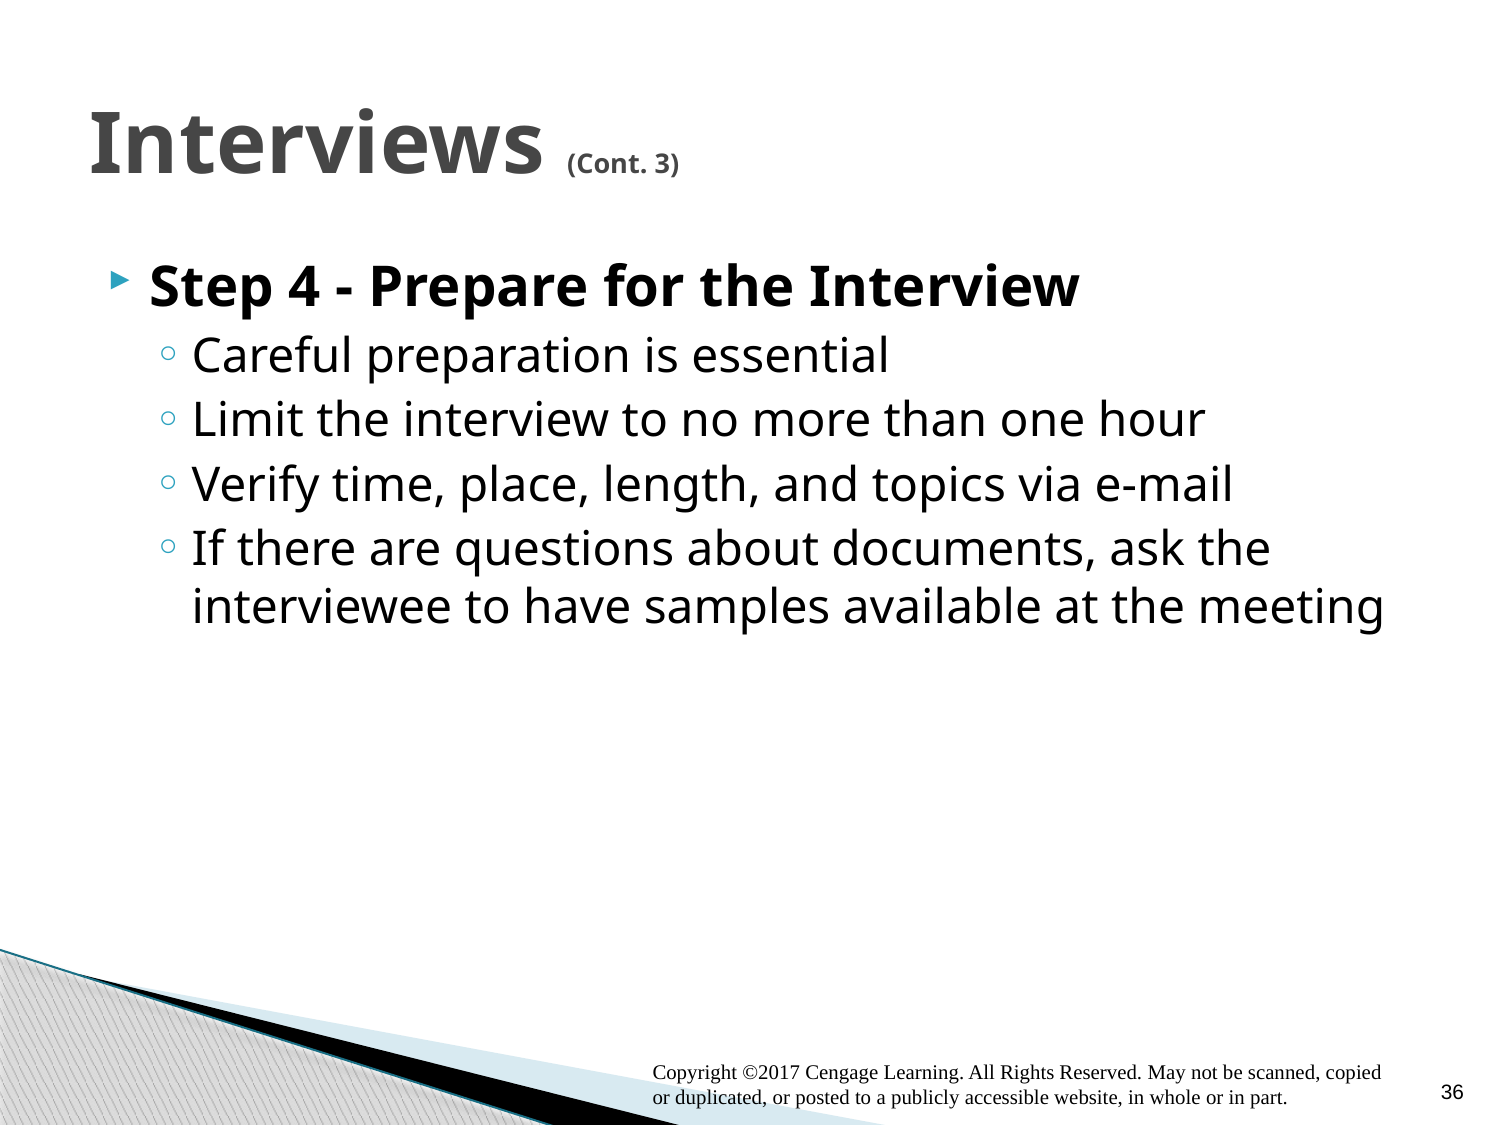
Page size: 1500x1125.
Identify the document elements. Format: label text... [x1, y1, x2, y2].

title Interviews (Cont. 3) [75, 45, 1425, 233]
list Step 4 - Prepare for the Interview Careful preparation is essential Limit the interview to no more than one hour Verify time, place, length, and topics via e-mail If there are questions about documents, ask the interviewee to have samples available at the meeting [75, 243, 1463, 986]
slide_number 36 [1419, 1051, 1479, 1112]
footer Copyright ©2017 Cengage Learning. All Rights Reserved. May not be scanned, copied or duplicated, or posted to a publicly accessible website, in whole or in part. [637, 1051, 1419, 1112]
